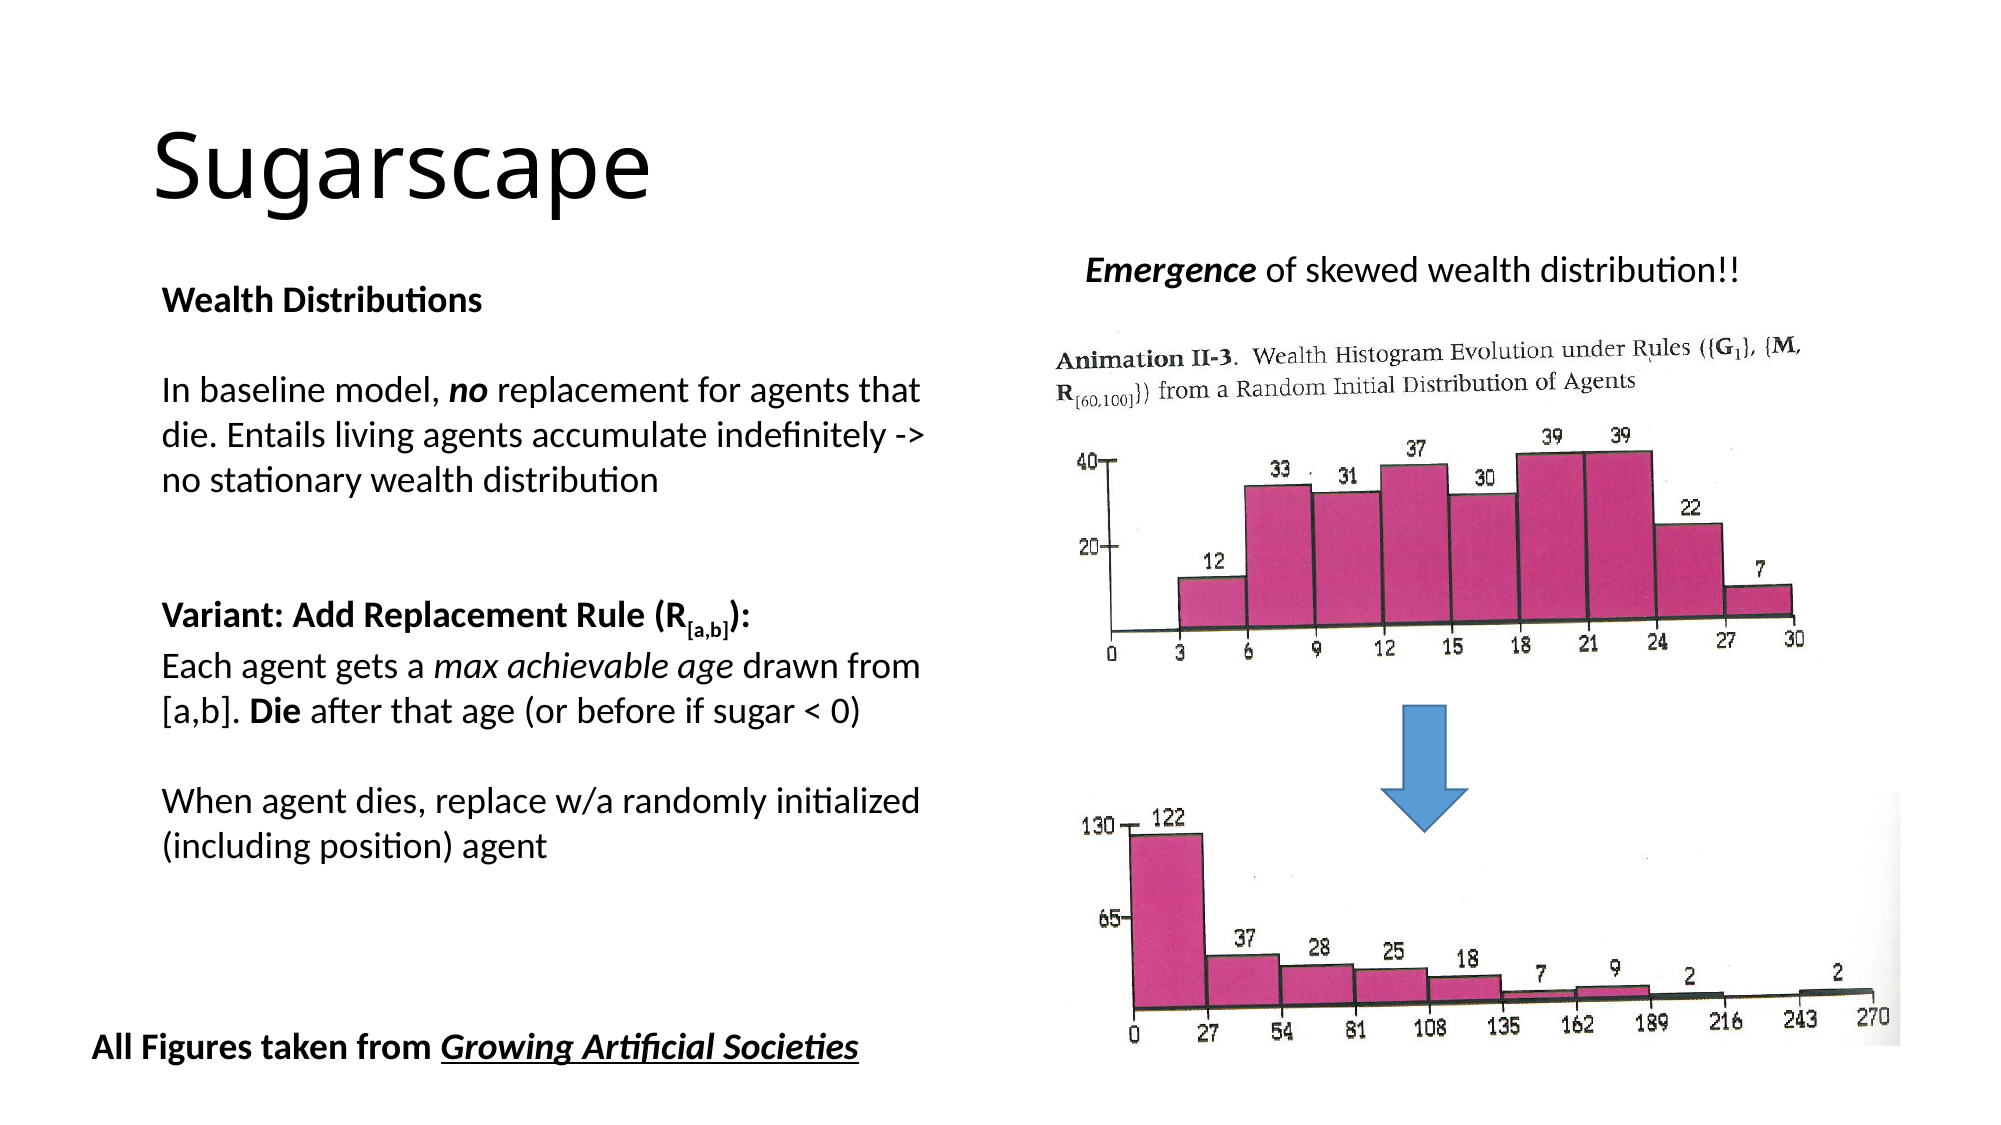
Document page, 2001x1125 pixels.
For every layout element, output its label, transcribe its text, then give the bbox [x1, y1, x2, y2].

text_box Wealth Distributions In baseline model, no replacement for agents that die. Entails living agents accumulate indefinitely -> no stationary wealth distribution Variant: Add Replacement Rule (R[a,b]): Each agent gets a max achievable age drawn from [a,b]. Die after that age (or before if sugar < 0) When agent dies, replace w/a randomly initialized (including position) agent [146, 267, 965, 874]
text_box Emergence of skewed wealth distribution!! [987, 237, 1840, 298]
text_box [1379, 704, 1470, 792]
picture [1034, 326, 1817, 661]
text_box All Figures taken from Growing Artificial Societies [76, 1014, 929, 1075]
title Sugarscape [137, 59, 1863, 278]
picture [1064, 792, 1901, 1046]
